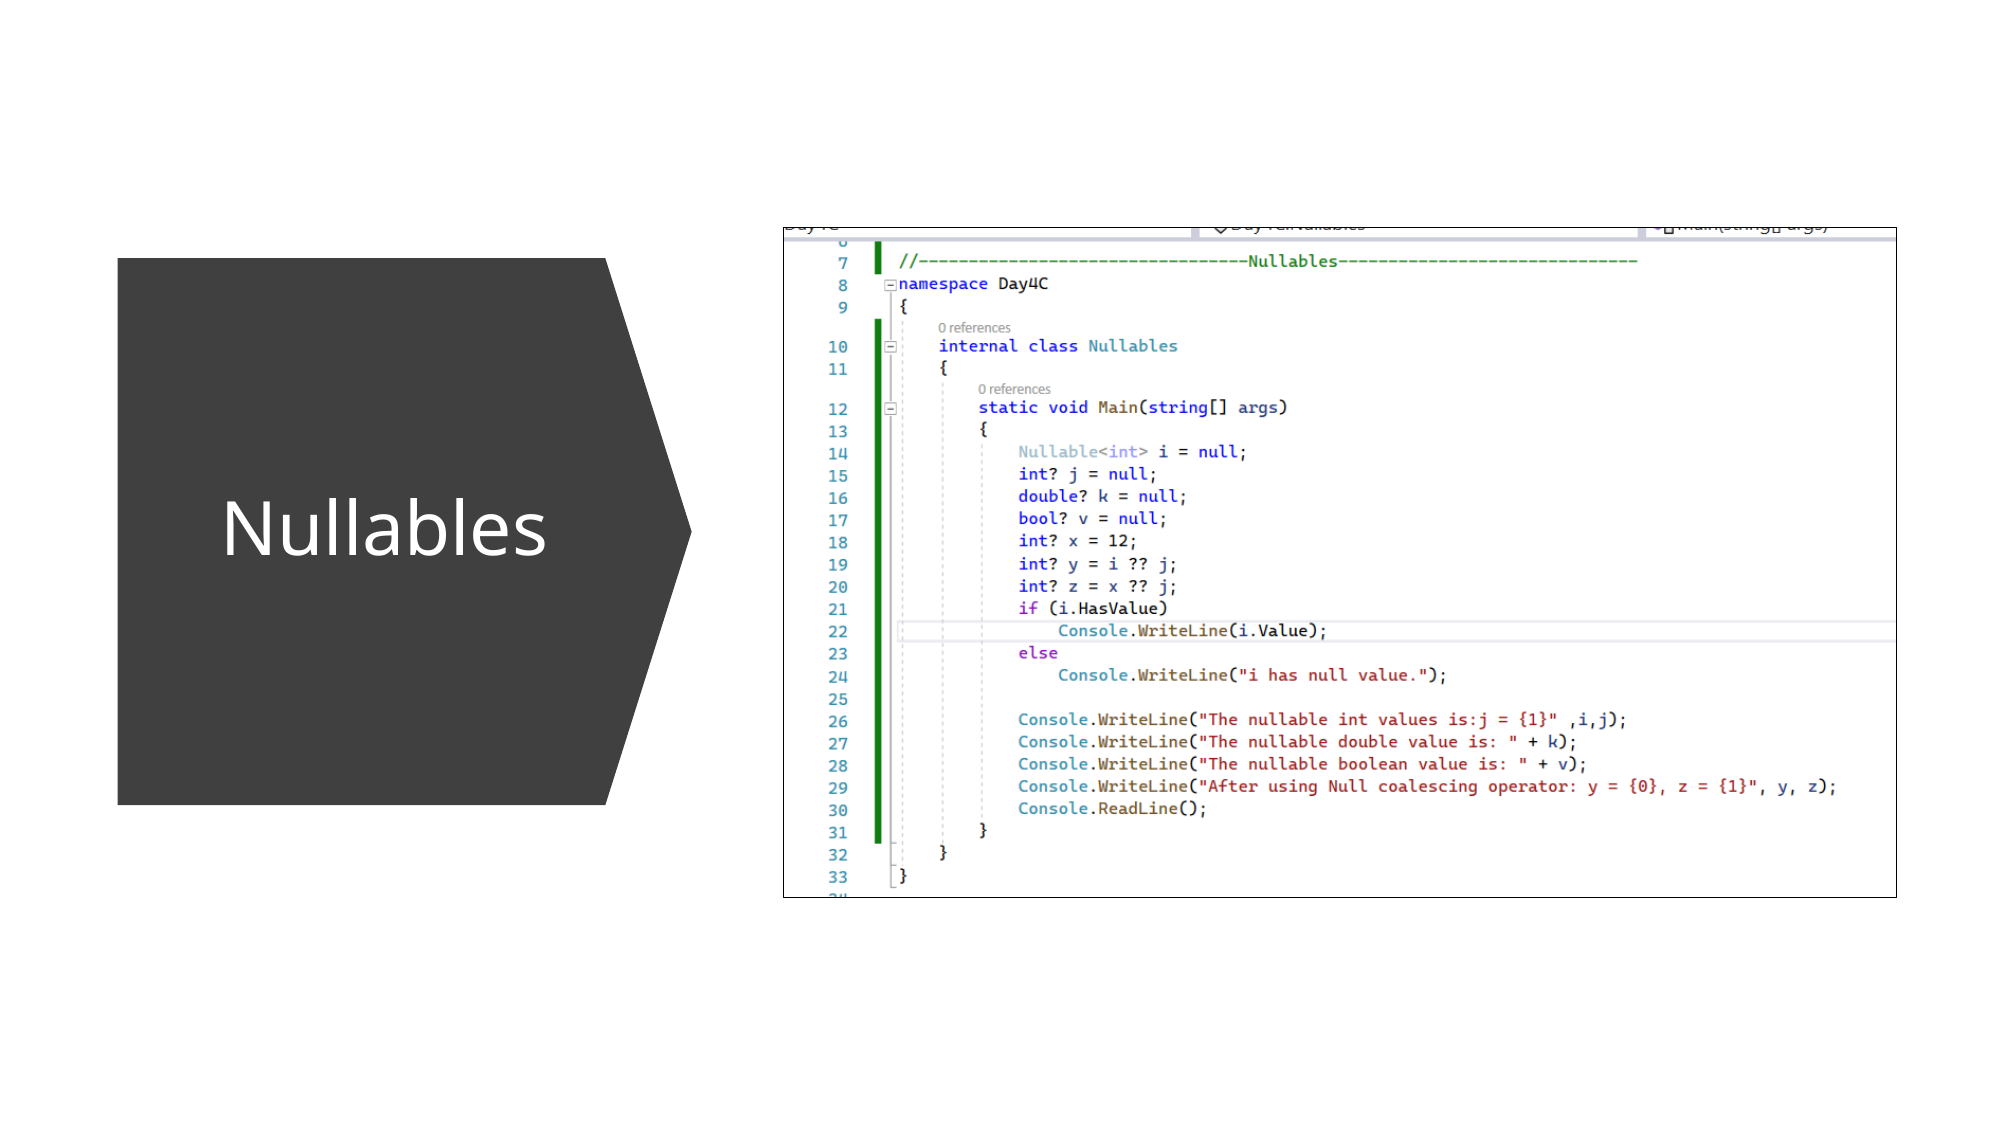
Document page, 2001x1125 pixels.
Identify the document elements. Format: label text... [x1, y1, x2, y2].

title Nullables [168, 322, 601, 741]
picture [783, 227, 1896, 898]
text_box [116, 257, 693, 807]
